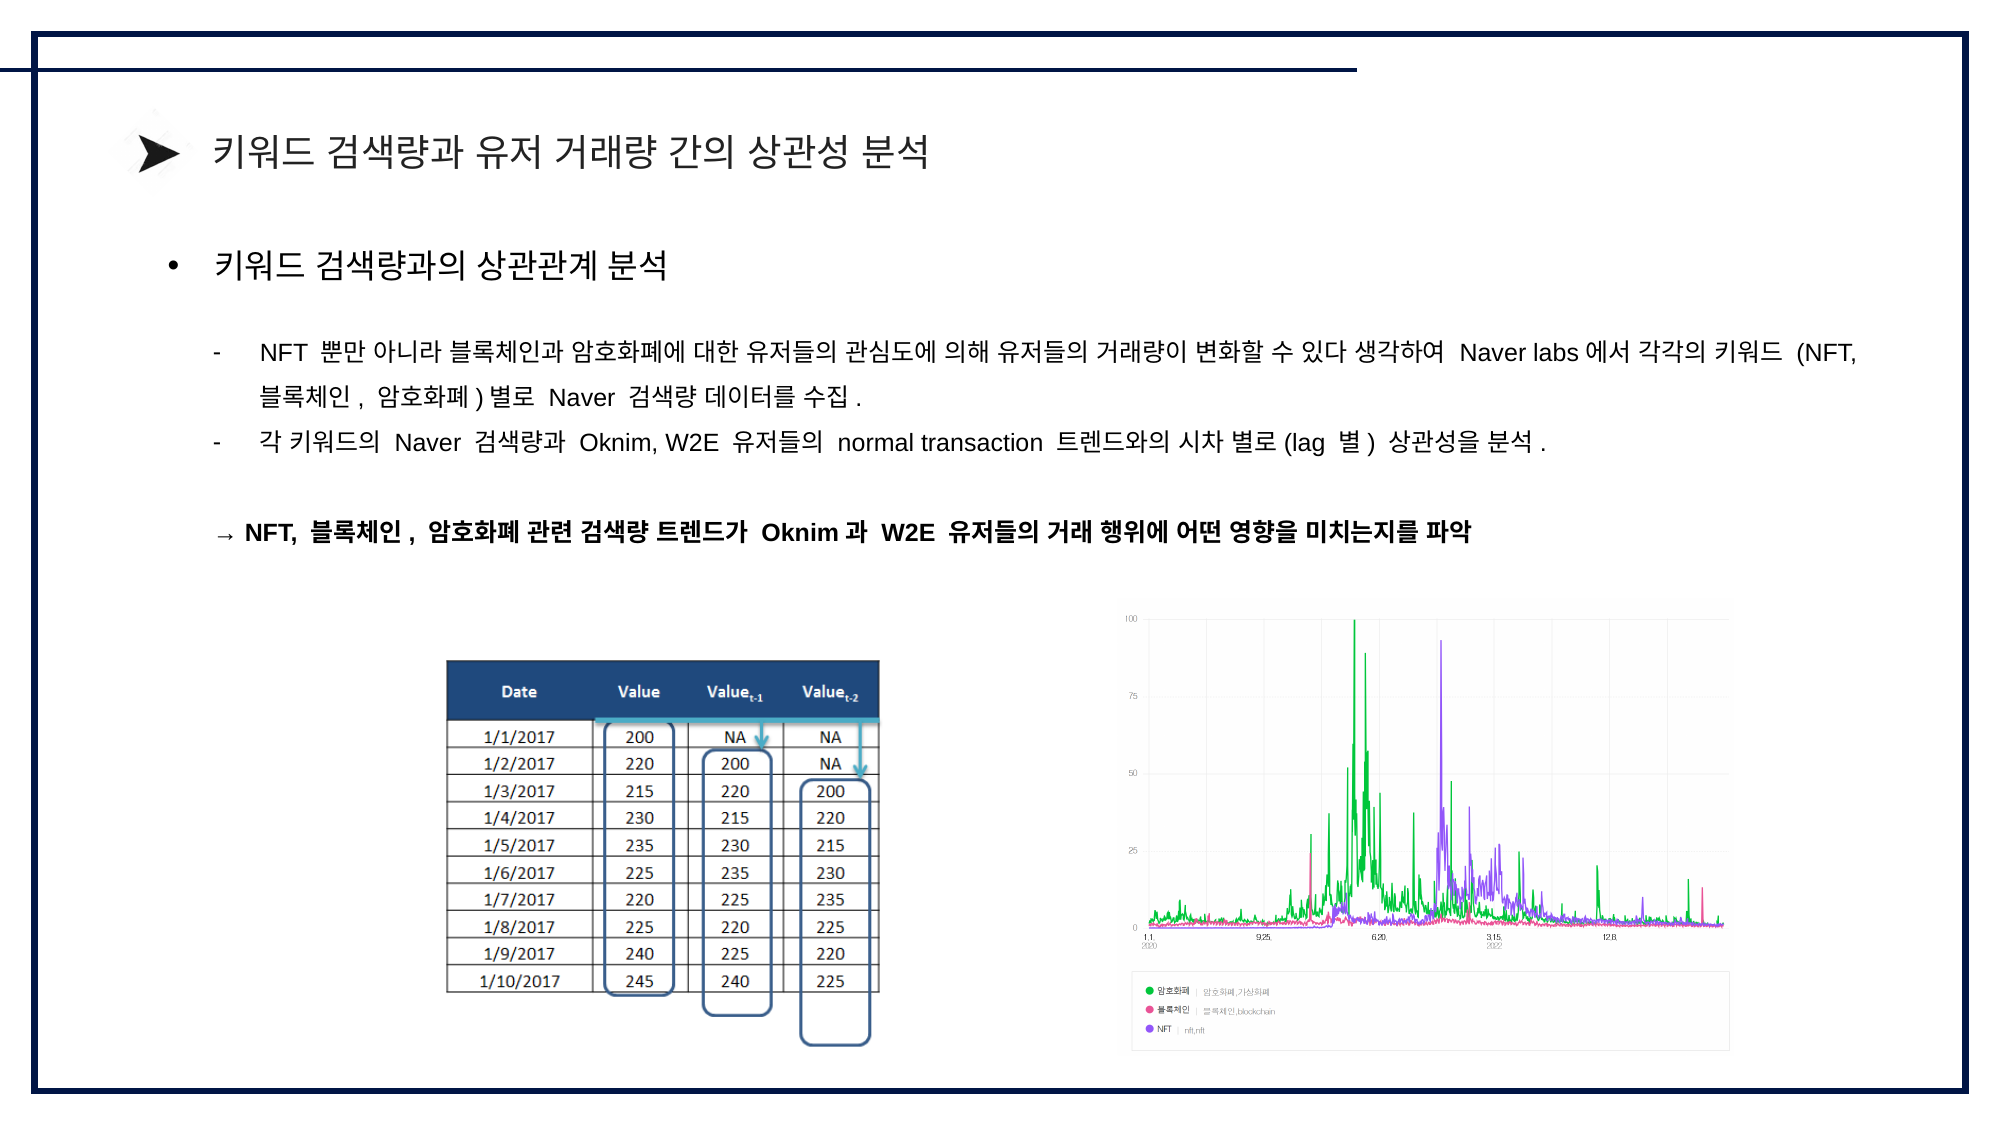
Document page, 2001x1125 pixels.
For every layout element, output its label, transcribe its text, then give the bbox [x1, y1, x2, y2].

picture [1116, 598, 1734, 1056]
picture [107, 106, 197, 197]
picture [443, 656, 884, 1052]
text_box NFT 뿐만 아니라 블록체인과 암호화폐에 대한 유저들의 관심도에 의해 유저들의 거래량이 변화할 수 있다 생각하여 Naver labs에서 각각의 키워드 (NFT, 블록체인, 암호화폐)별로 Naver 검색량 데이터를 수집. 각 키워드의 Naver 검색량과 Oknim, W2E 유저들의 normal transaction 트렌드와의 시차 별로(lag 별) 상관성을 분석. → NFT, 블록체인, 암호화폐 관련 검색량 트렌드가 Oknim과 W2E 유저들의 거래 행위에 어떤 영향을 미치는지를 파악 [197, 314, 1916, 644]
text_box 키워드 검색량과 유저 거래량 간의 상관성 분석 [197, 121, 1693, 182]
text_box 키워드 검색량과의 상관관계 분석 [152, 237, 1207, 293]
text_box [34, 33, 1966, 1092]
